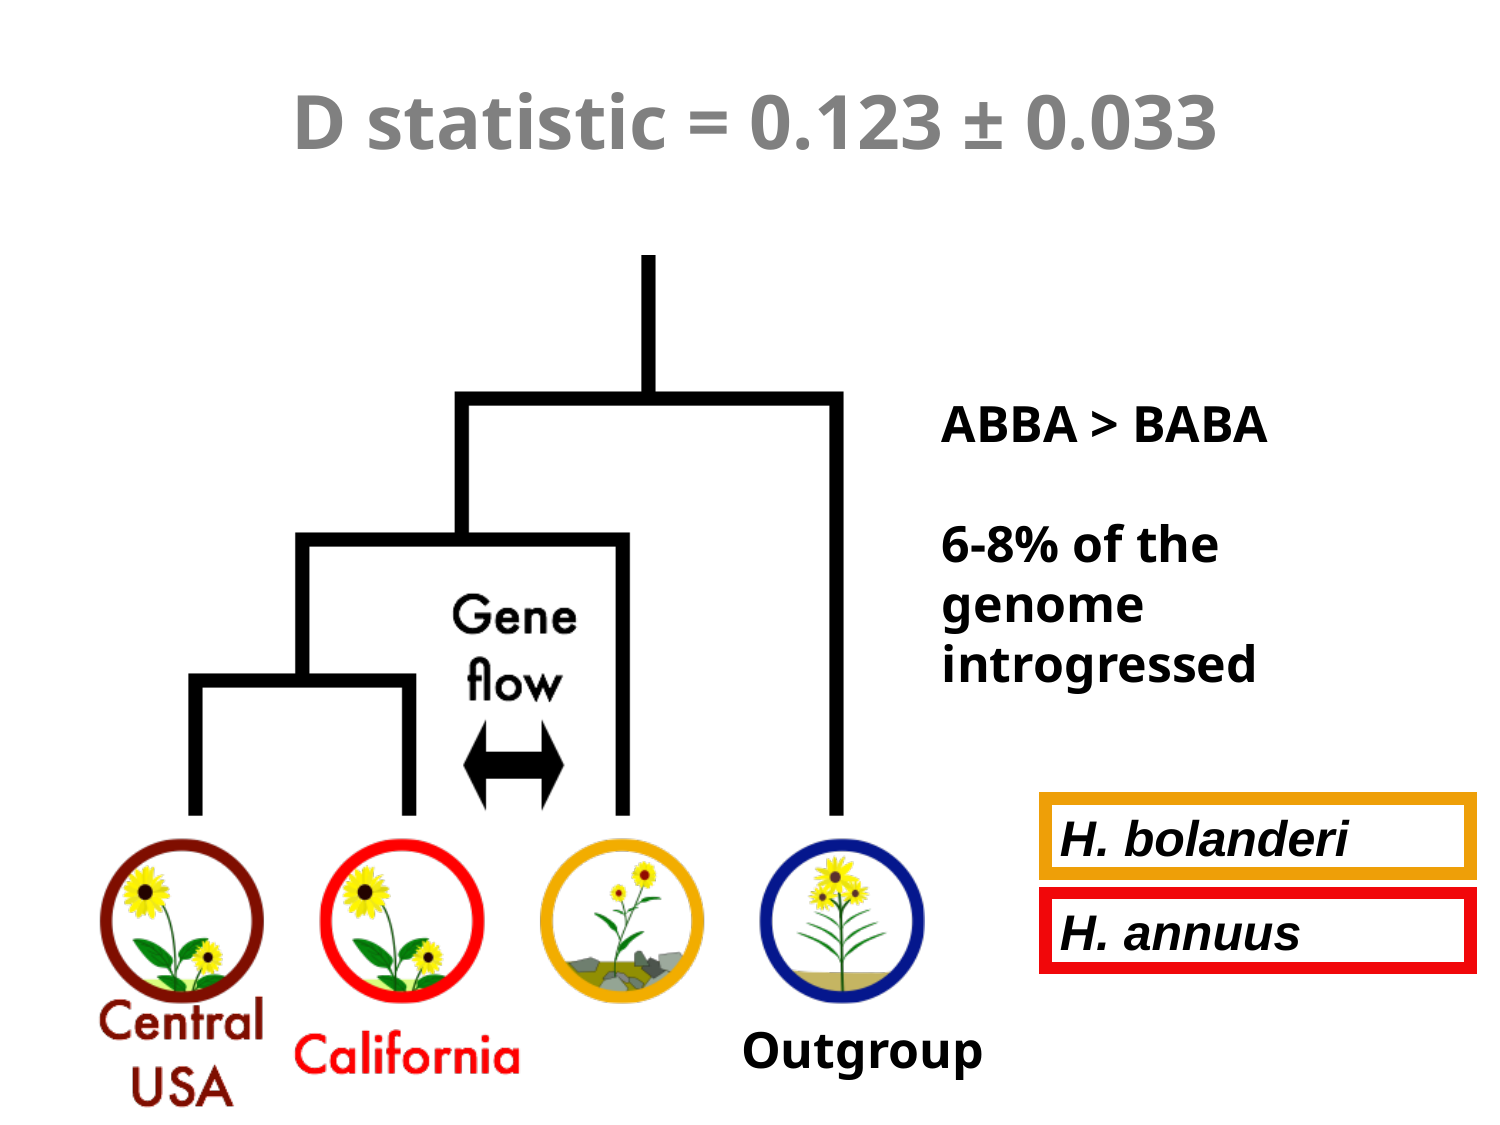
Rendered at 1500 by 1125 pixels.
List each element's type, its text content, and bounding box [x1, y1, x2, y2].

text_box H. annuus [1045, 893, 1471, 968]
text_box Outgroup [929, 1011, 1057, 1087]
text_box H. bolanderi [1045, 798, 1471, 874]
text_box ABBA > BABA 6-8% of the genome introgressed [929, 385, 1436, 701]
picture [76, 255, 926, 1125]
text_box D statistic = 0.123 ± 0.033 [204, 67, 1327, 172]
